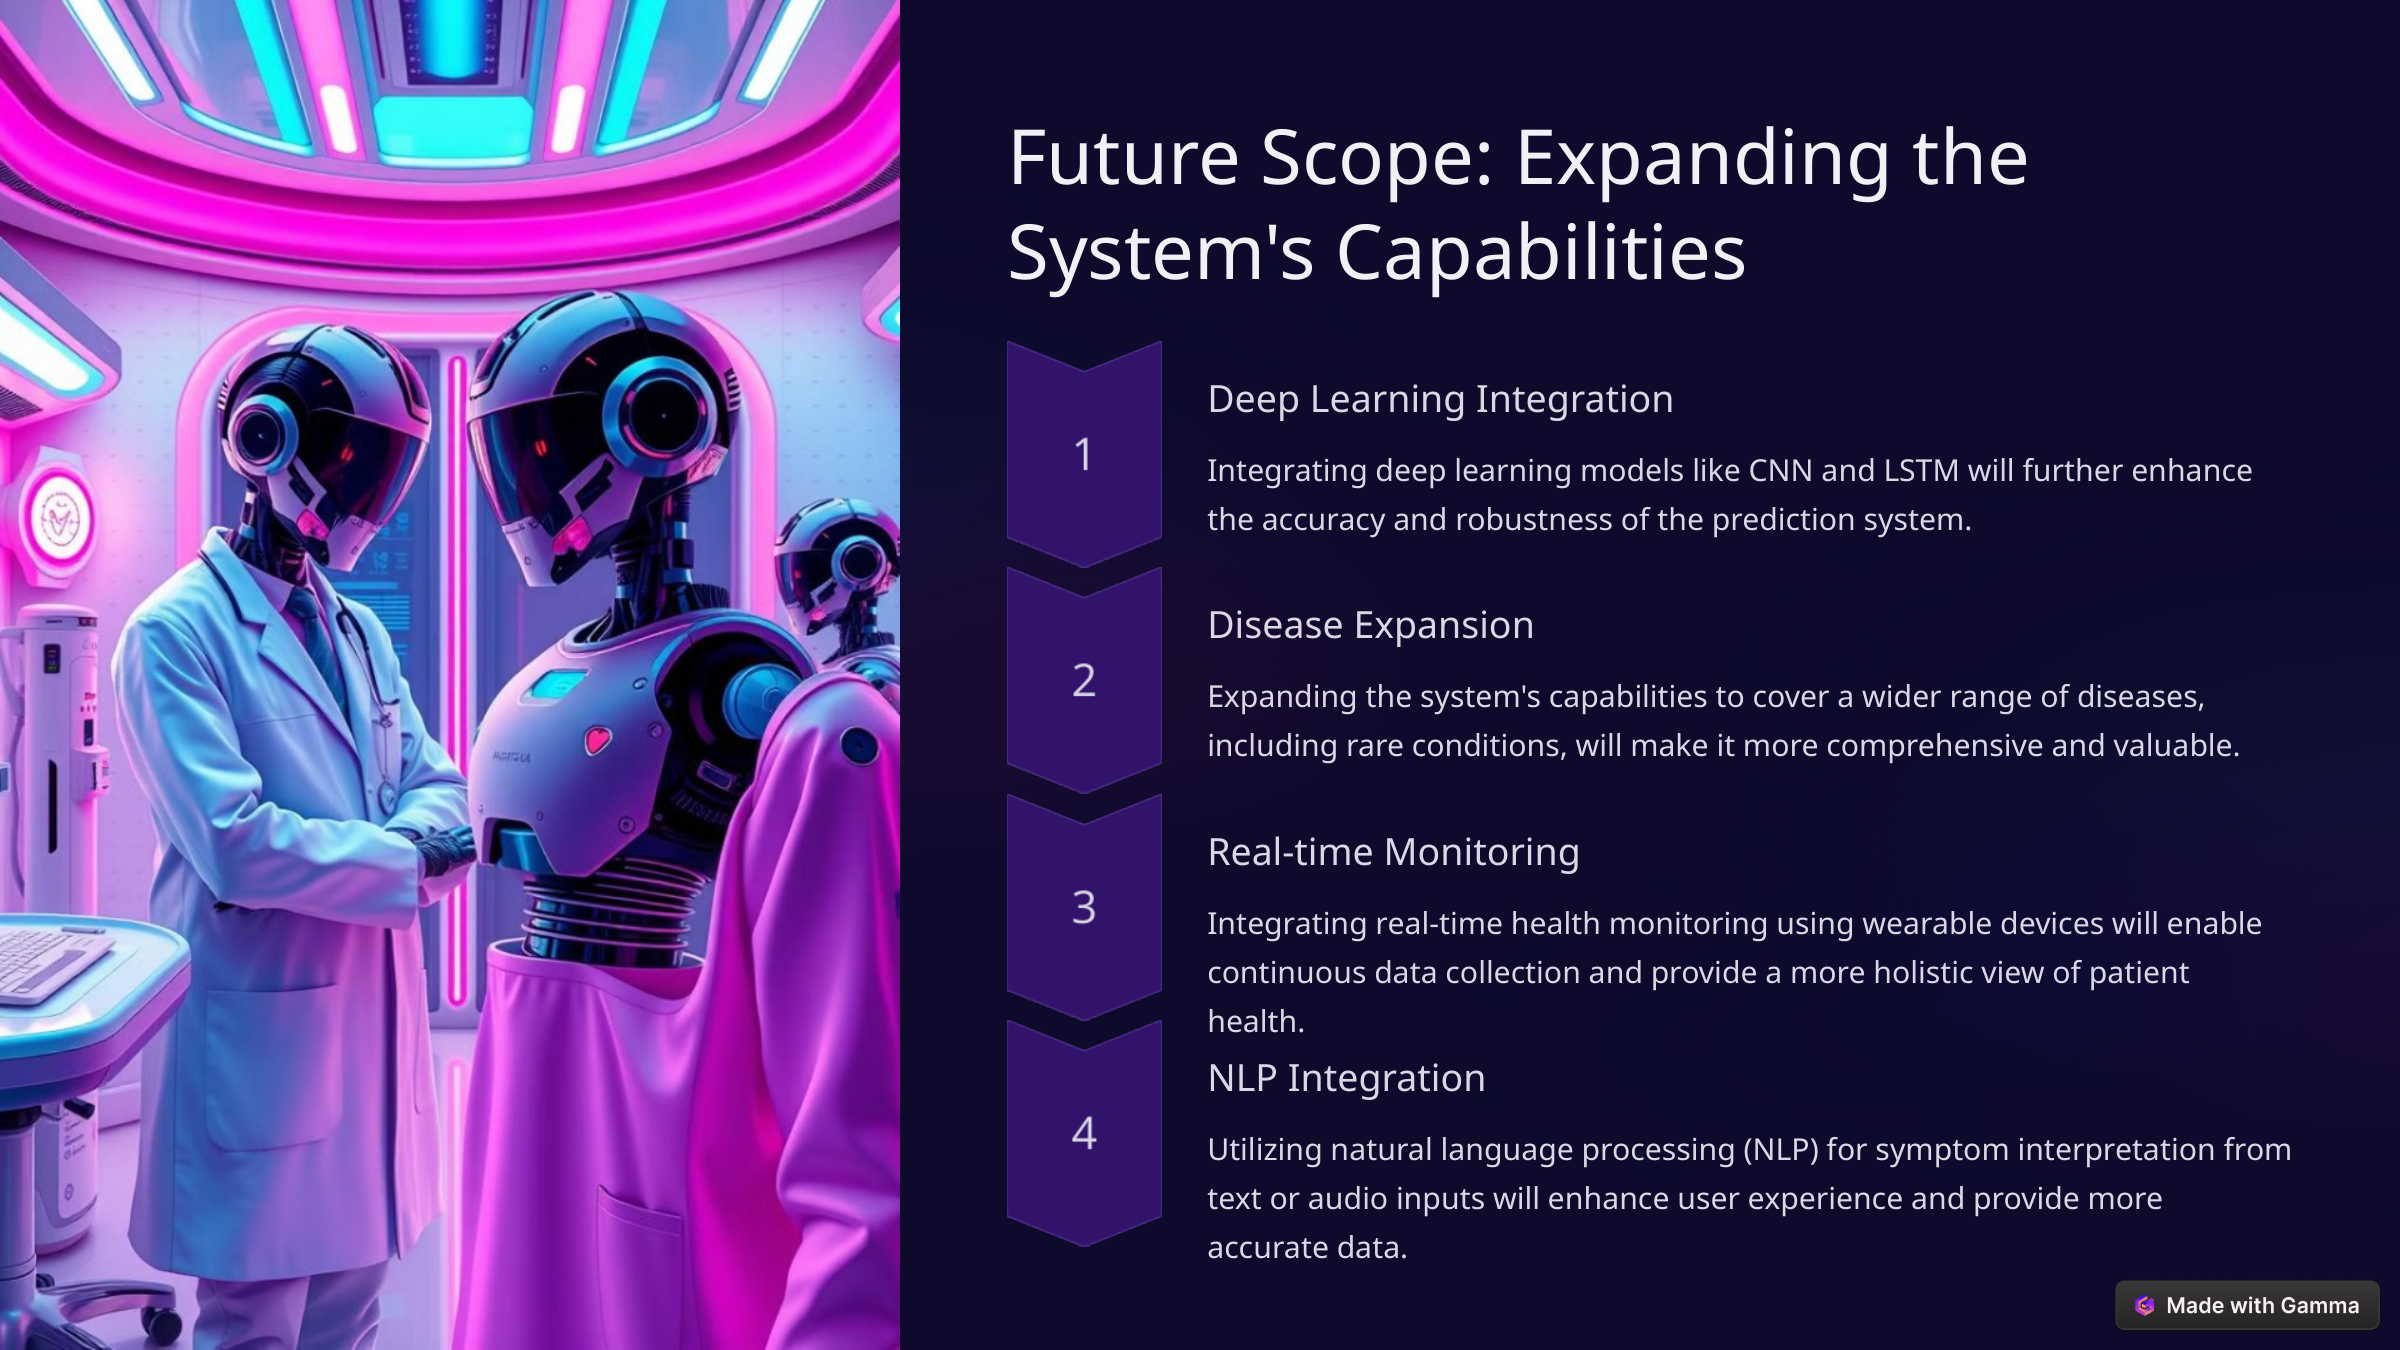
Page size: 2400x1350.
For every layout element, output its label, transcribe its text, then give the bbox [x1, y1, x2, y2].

text_box Future Scope: Expanding the System's Capabilities [1007, 103, 2293, 296]
picture [1007, 341, 1162, 1247]
text_box Expanding the system's capabilities to cover a wider range of diseases, including rare conditions, will make it more comprehensive and valuable. [1207, 664, 2293, 764]
text_box Deep Learning Integration [1207, 372, 1718, 421]
text_box Integrating real-time health monitoring using wearable devices will enable continuous data collection and provide a more holistic view of patient health. [1207, 891, 2293, 990]
picture [2106, 1271, 2389, 1339]
text_box Utilizing natural language processing (NLP) for symptom interpretation from text or audio inputs will enhance user experience and provide more accurate data. [1207, 1117, 2293, 1216]
text_box Integrating deep learning models like CNN and LSTM will further enhance the accuracy and robustness of the prediction system. [1207, 438, 2293, 538]
text_box Real-time Monitoring [1207, 824, 1620, 873]
text_box NLP Integration [1207, 1051, 1592, 1100]
picture [0, 0, 900, 1350]
text_box Disease Expansion [1207, 598, 1592, 647]
